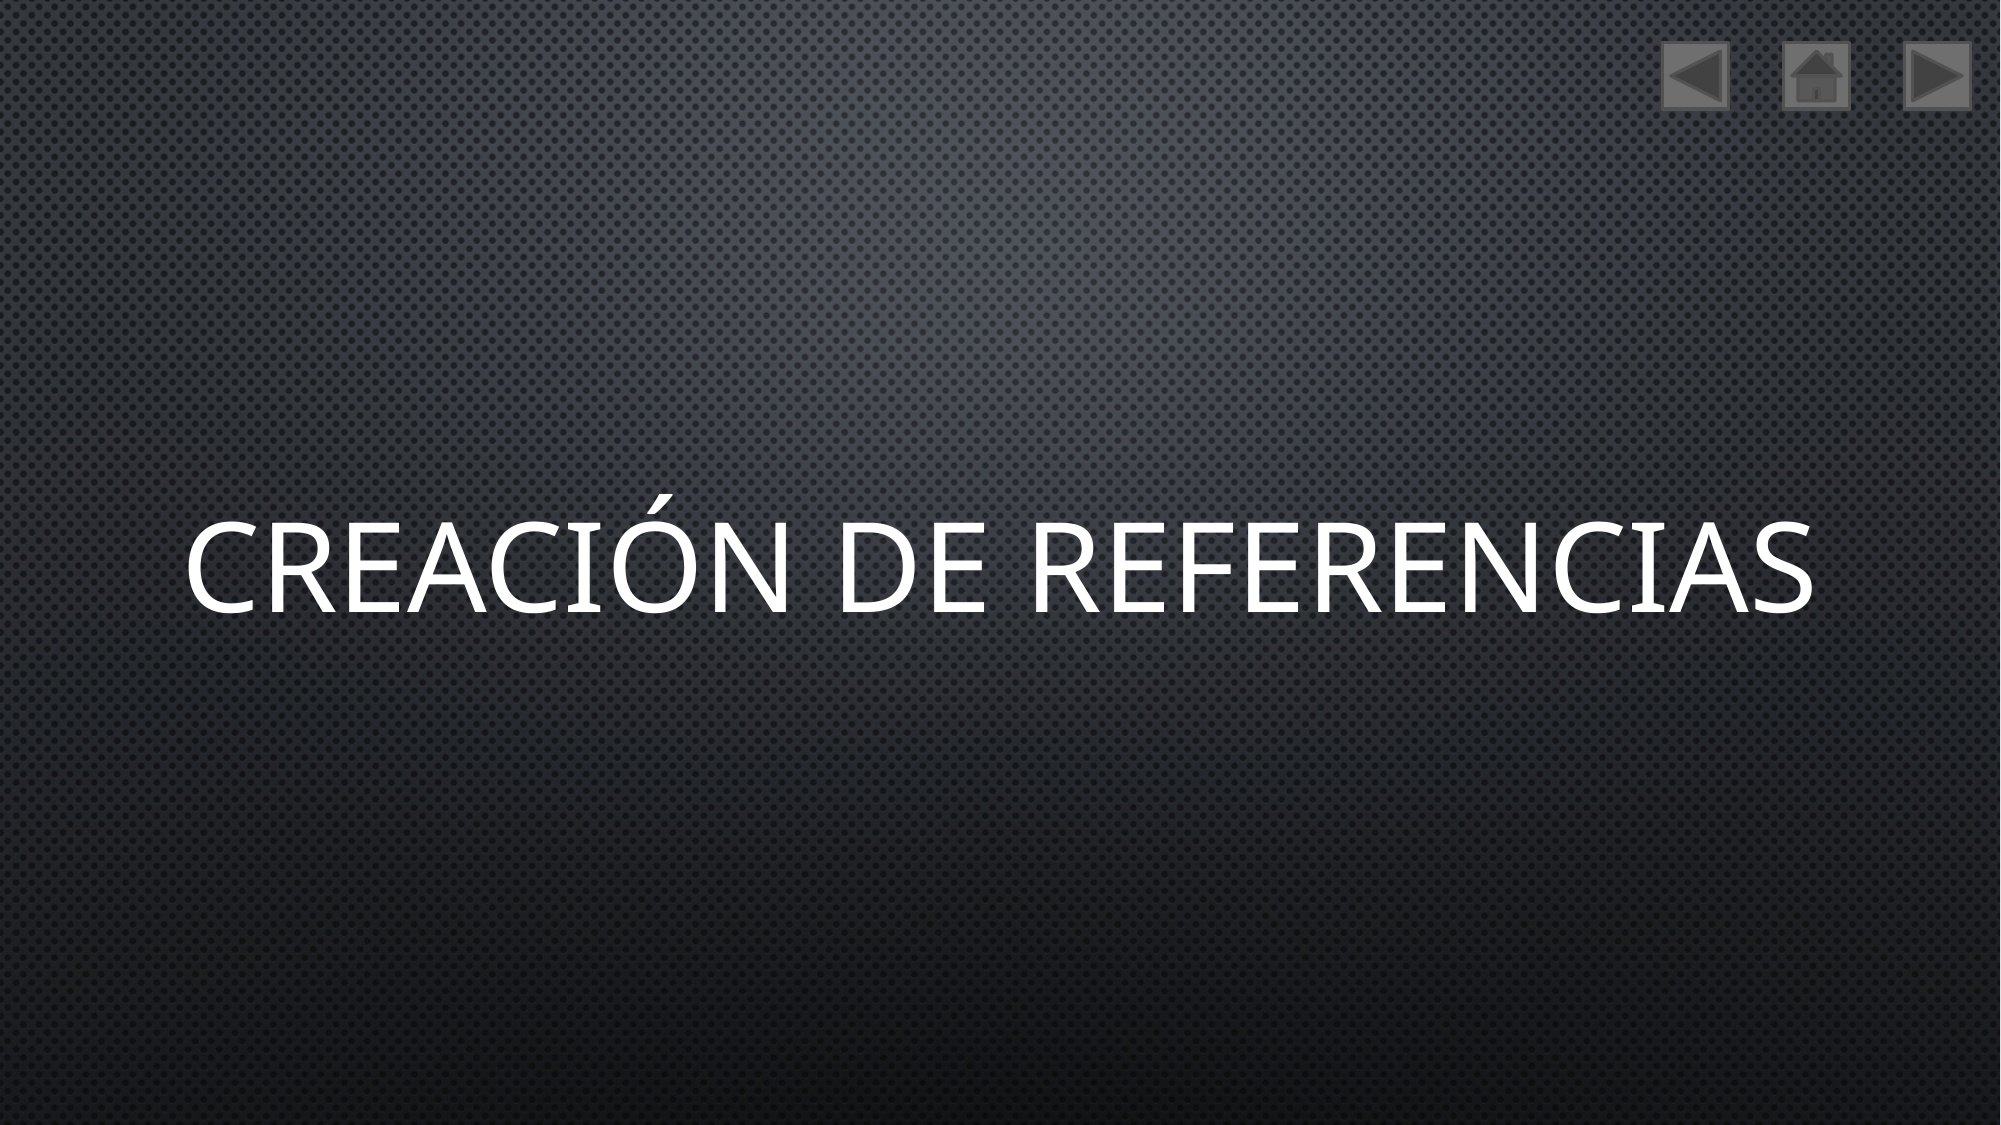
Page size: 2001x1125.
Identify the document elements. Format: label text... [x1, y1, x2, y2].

text_box [1903, 41, 1972, 111]
text_box [1661, 41, 1730, 111]
title Creación de referencias [98, 255, 1902, 870]
text_box [1782, 41, 1851, 111]
